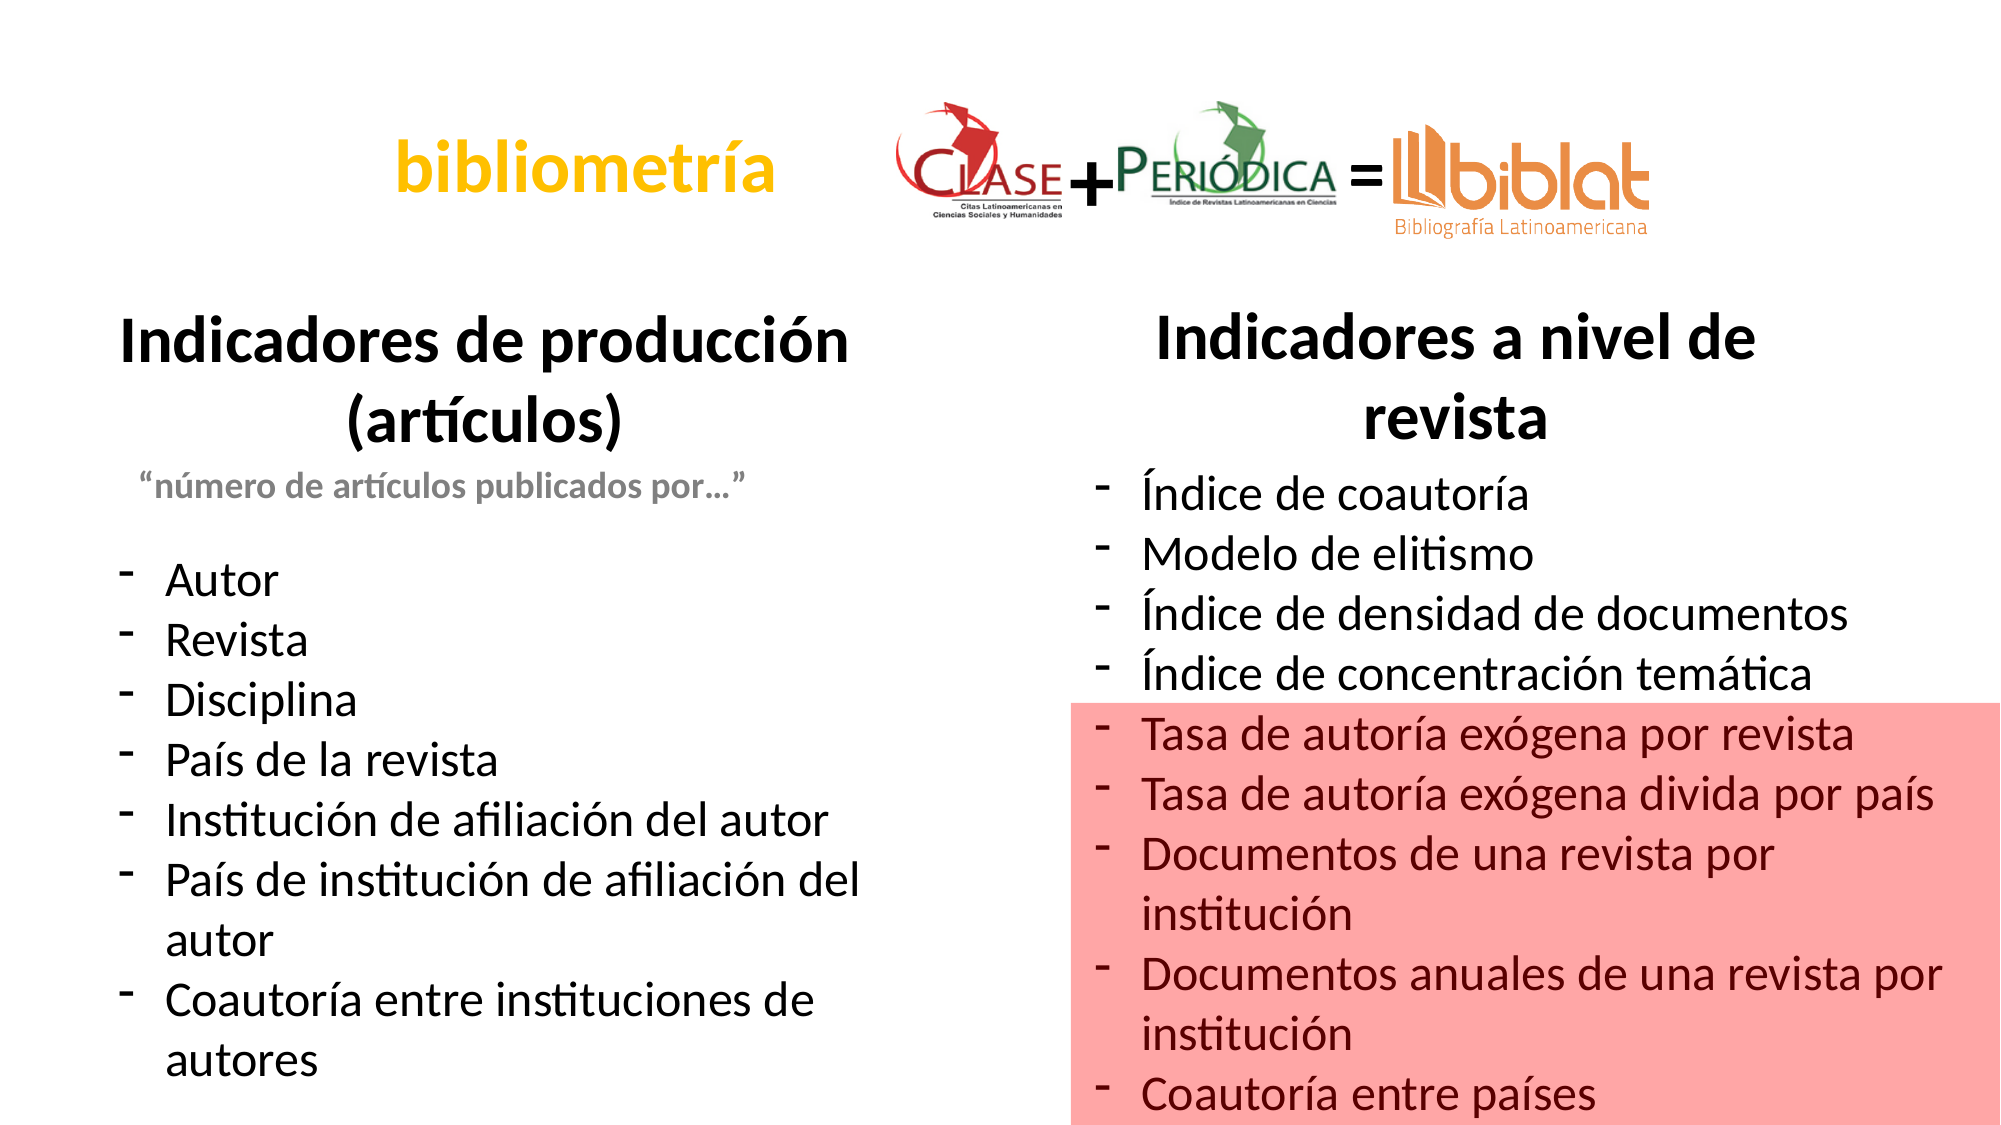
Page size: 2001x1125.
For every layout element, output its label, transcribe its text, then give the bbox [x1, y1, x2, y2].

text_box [891, 85, 1671, 258]
text_box Indicadores a nivel de revista [1074, 285, 1838, 461]
text_box bibliometría [380, 110, 891, 215]
text_box [1070, 702, 2000, 1125]
text_box “número de artículos publicados por…” [123, 453, 950, 514]
text_box Indicadores de producción (artículos) [103, 288, 867, 463]
text_box Autor Revista Disciplina País de la revista Institución de afiliación del autor País de institución de afiliación del autor Coautoría entre instituciones de autores [103, 538, 930, 1125]
text_box Índice de coautoría Modelo de elitismo Índice de densidad de documentos Índice de concentración temática Tasa de autoría exógena por revista Tasa de autoría exógena divida por país Documentos de una revista por institución Documentos anuales de una revista por institución Coautoría entre países [1079, 453, 1962, 702]
